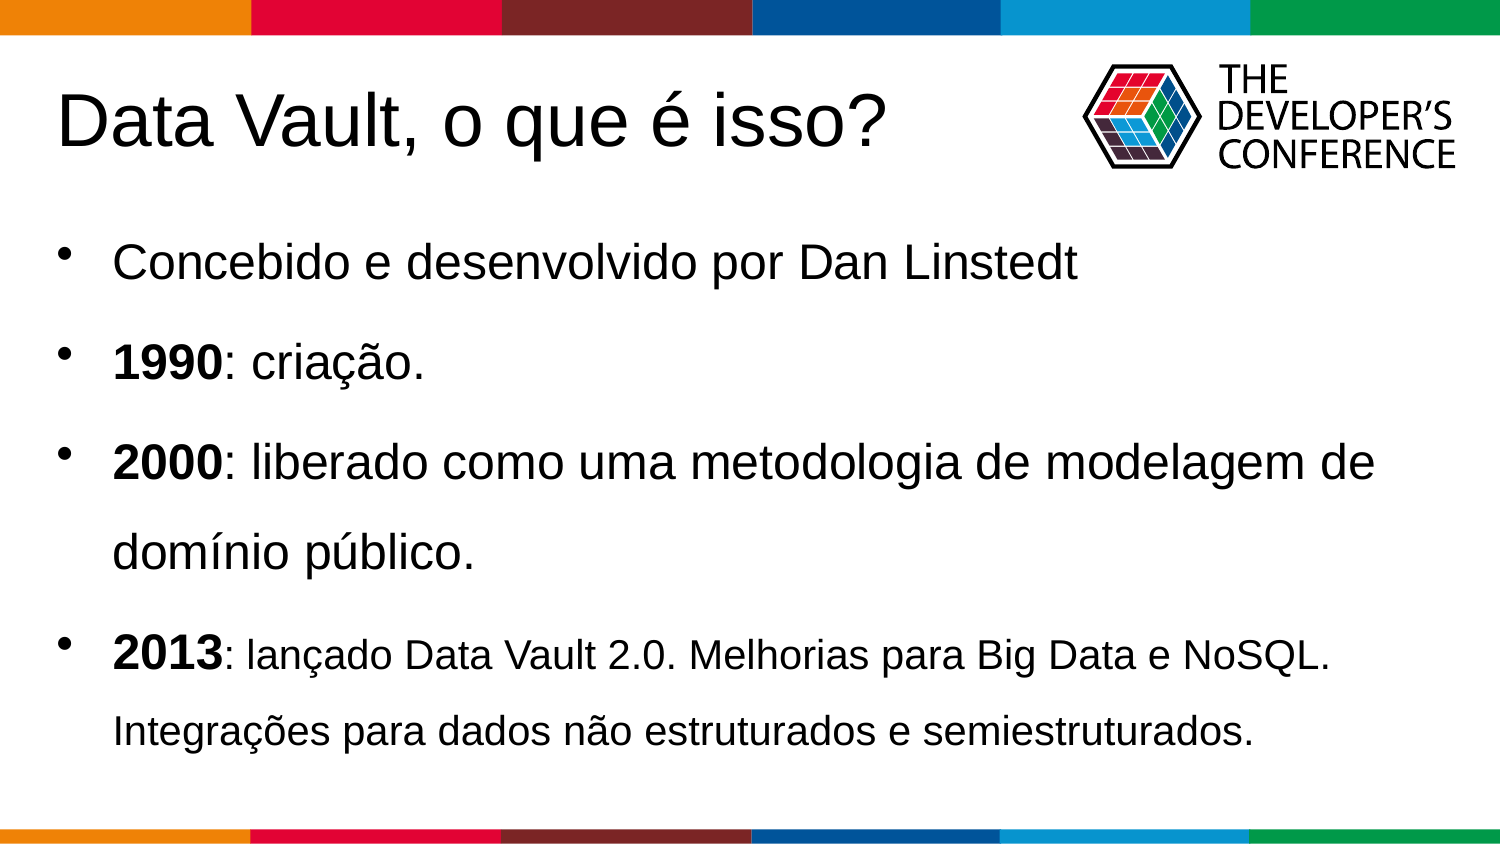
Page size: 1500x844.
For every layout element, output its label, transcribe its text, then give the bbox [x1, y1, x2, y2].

list Concebido e desenvolvido por Dan Linstedt 1990: criação. 2000: liberado como uma metodologia de modelagem de domínio público. 2013: lançado Data Vault 2.0. Melhorias para Big Data e NoSQL. Integrações para dados não estruturados e semiestruturados. [41, 191, 1459, 750]
title Data Vault, o que é isso? [41, 59, 975, 174]
